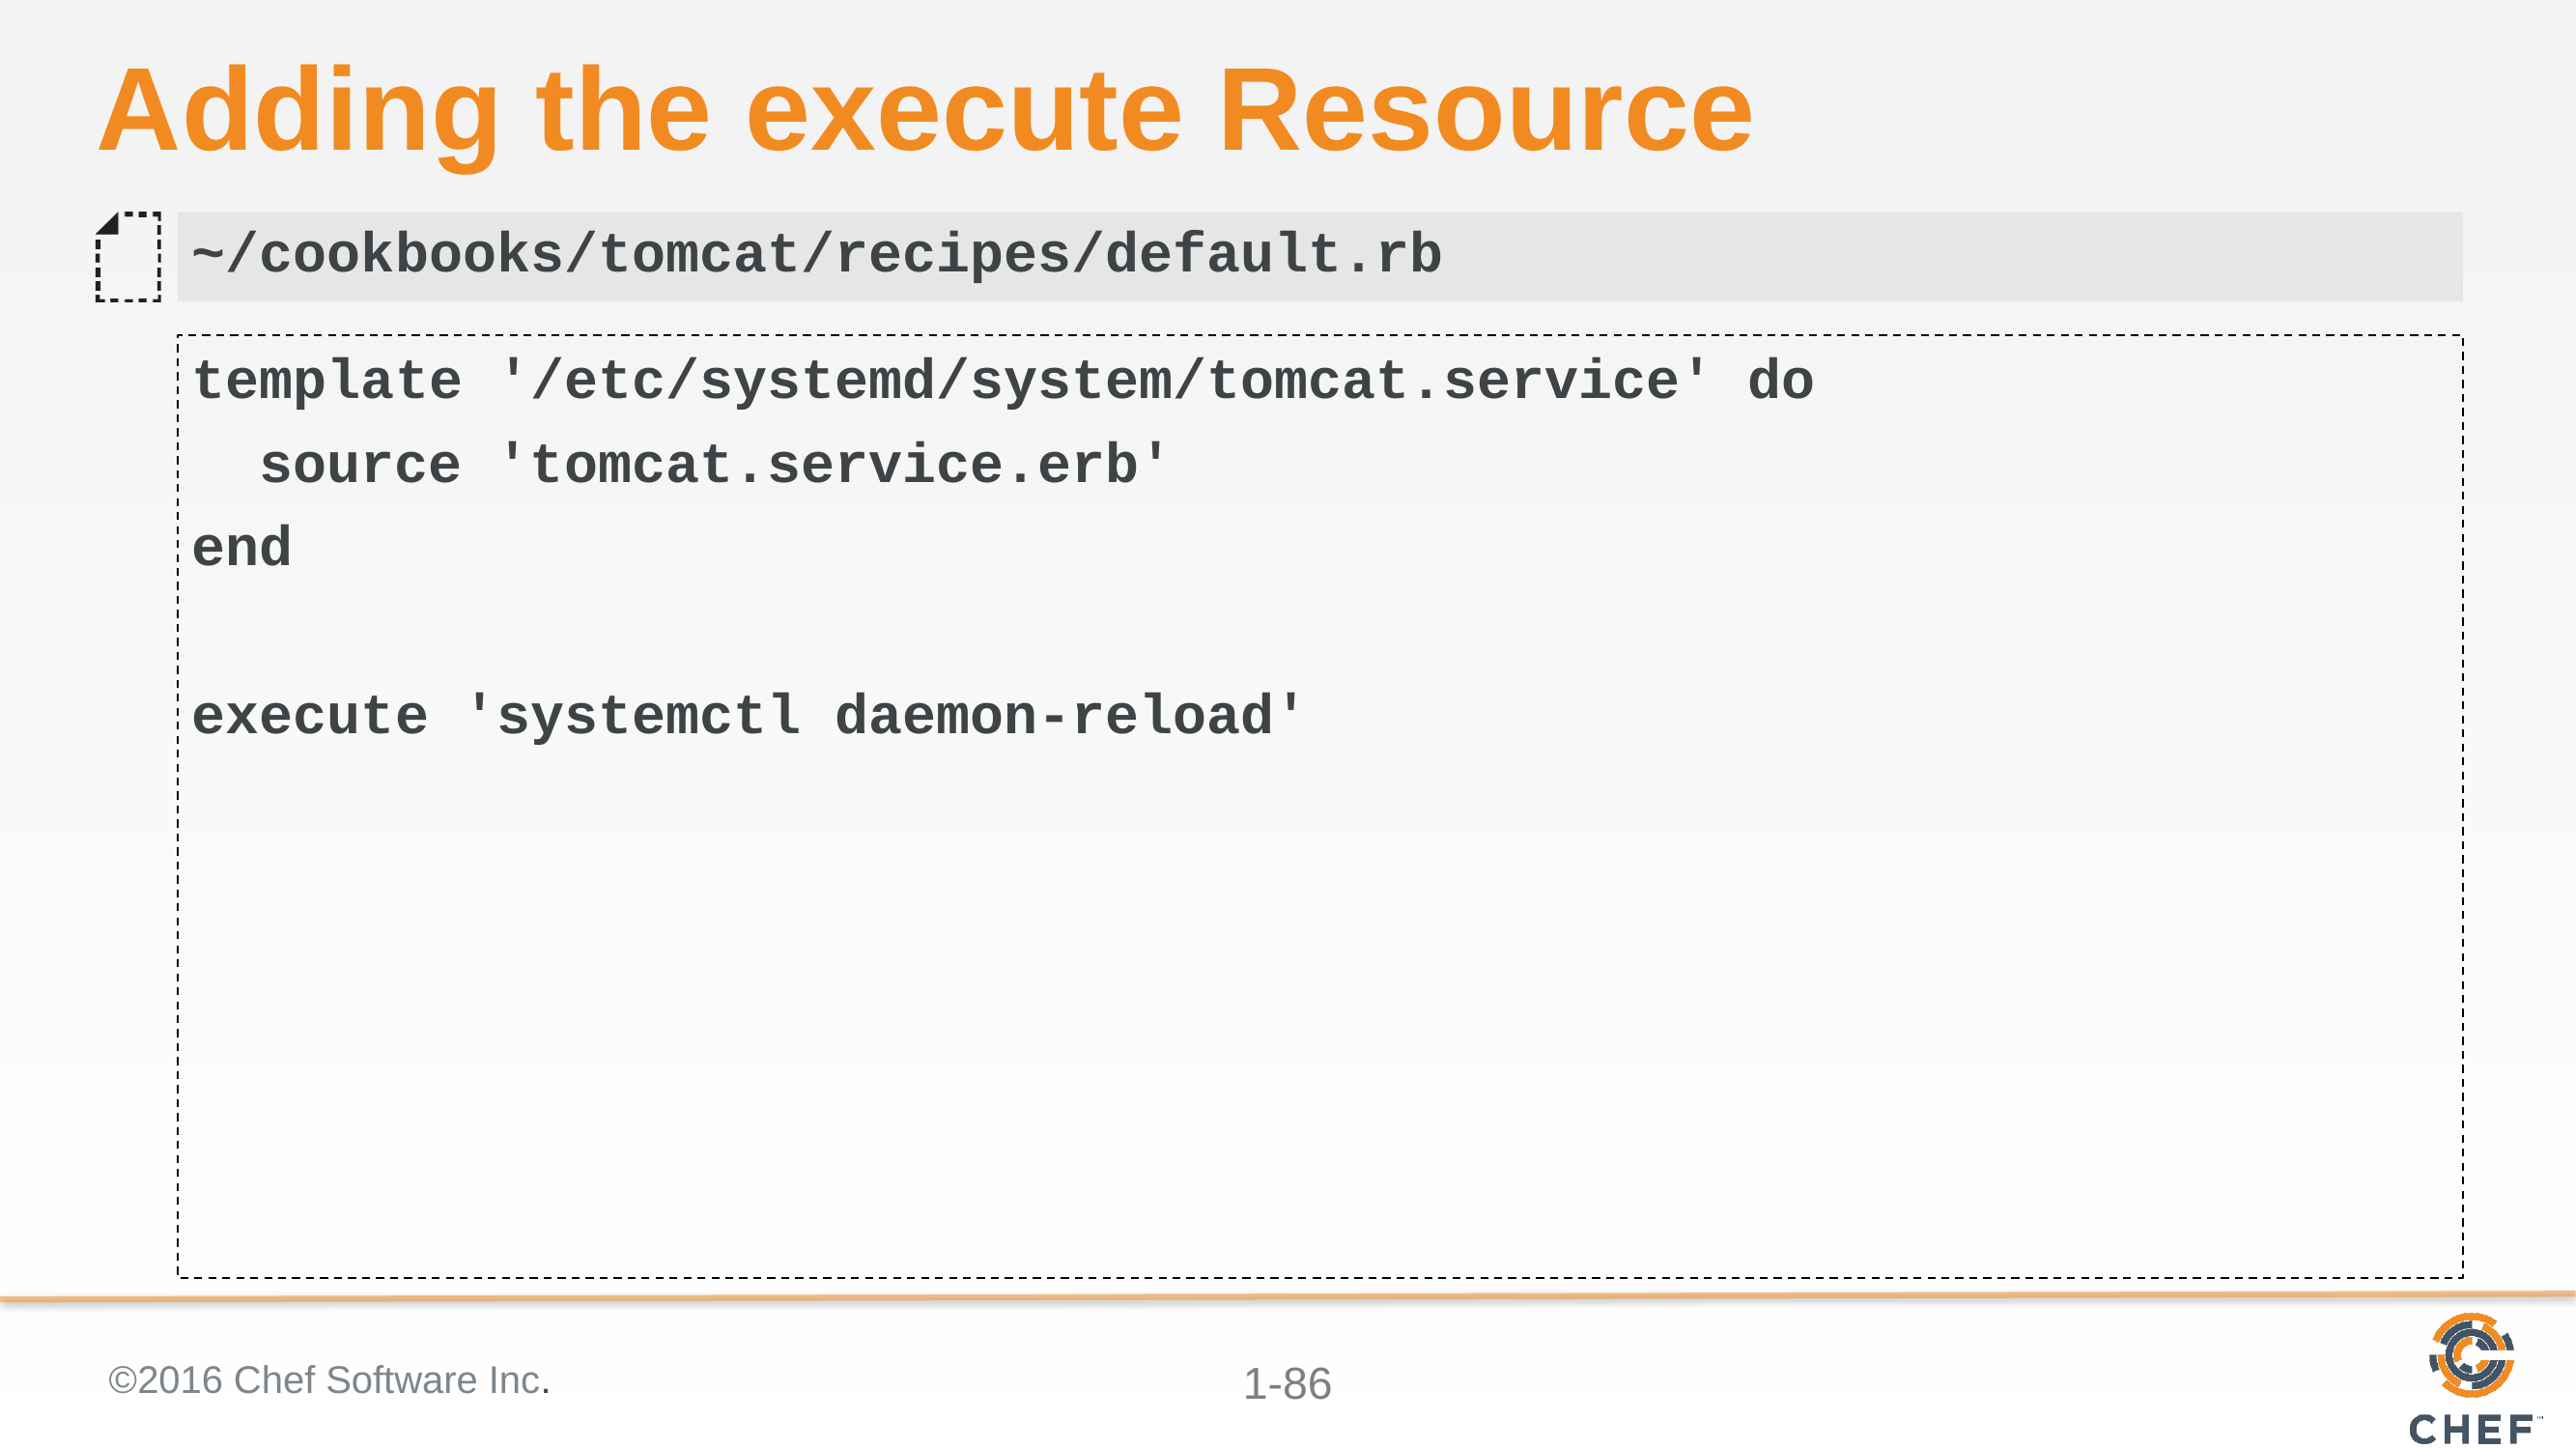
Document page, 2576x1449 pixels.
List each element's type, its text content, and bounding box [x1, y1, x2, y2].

picture [2399, 1297, 2551, 1449]
title Adding the execute Resource [96, 48, 2463, 180]
list template '/etc/systemd/system/tomcat.service' do source 'tomcat.service.erb' end execute 'systemctl daemon-reload' [177, 334, 2464, 1279]
list ~/cookbooks/tomcat/recipes/default.rb [177, 212, 2463, 302]
